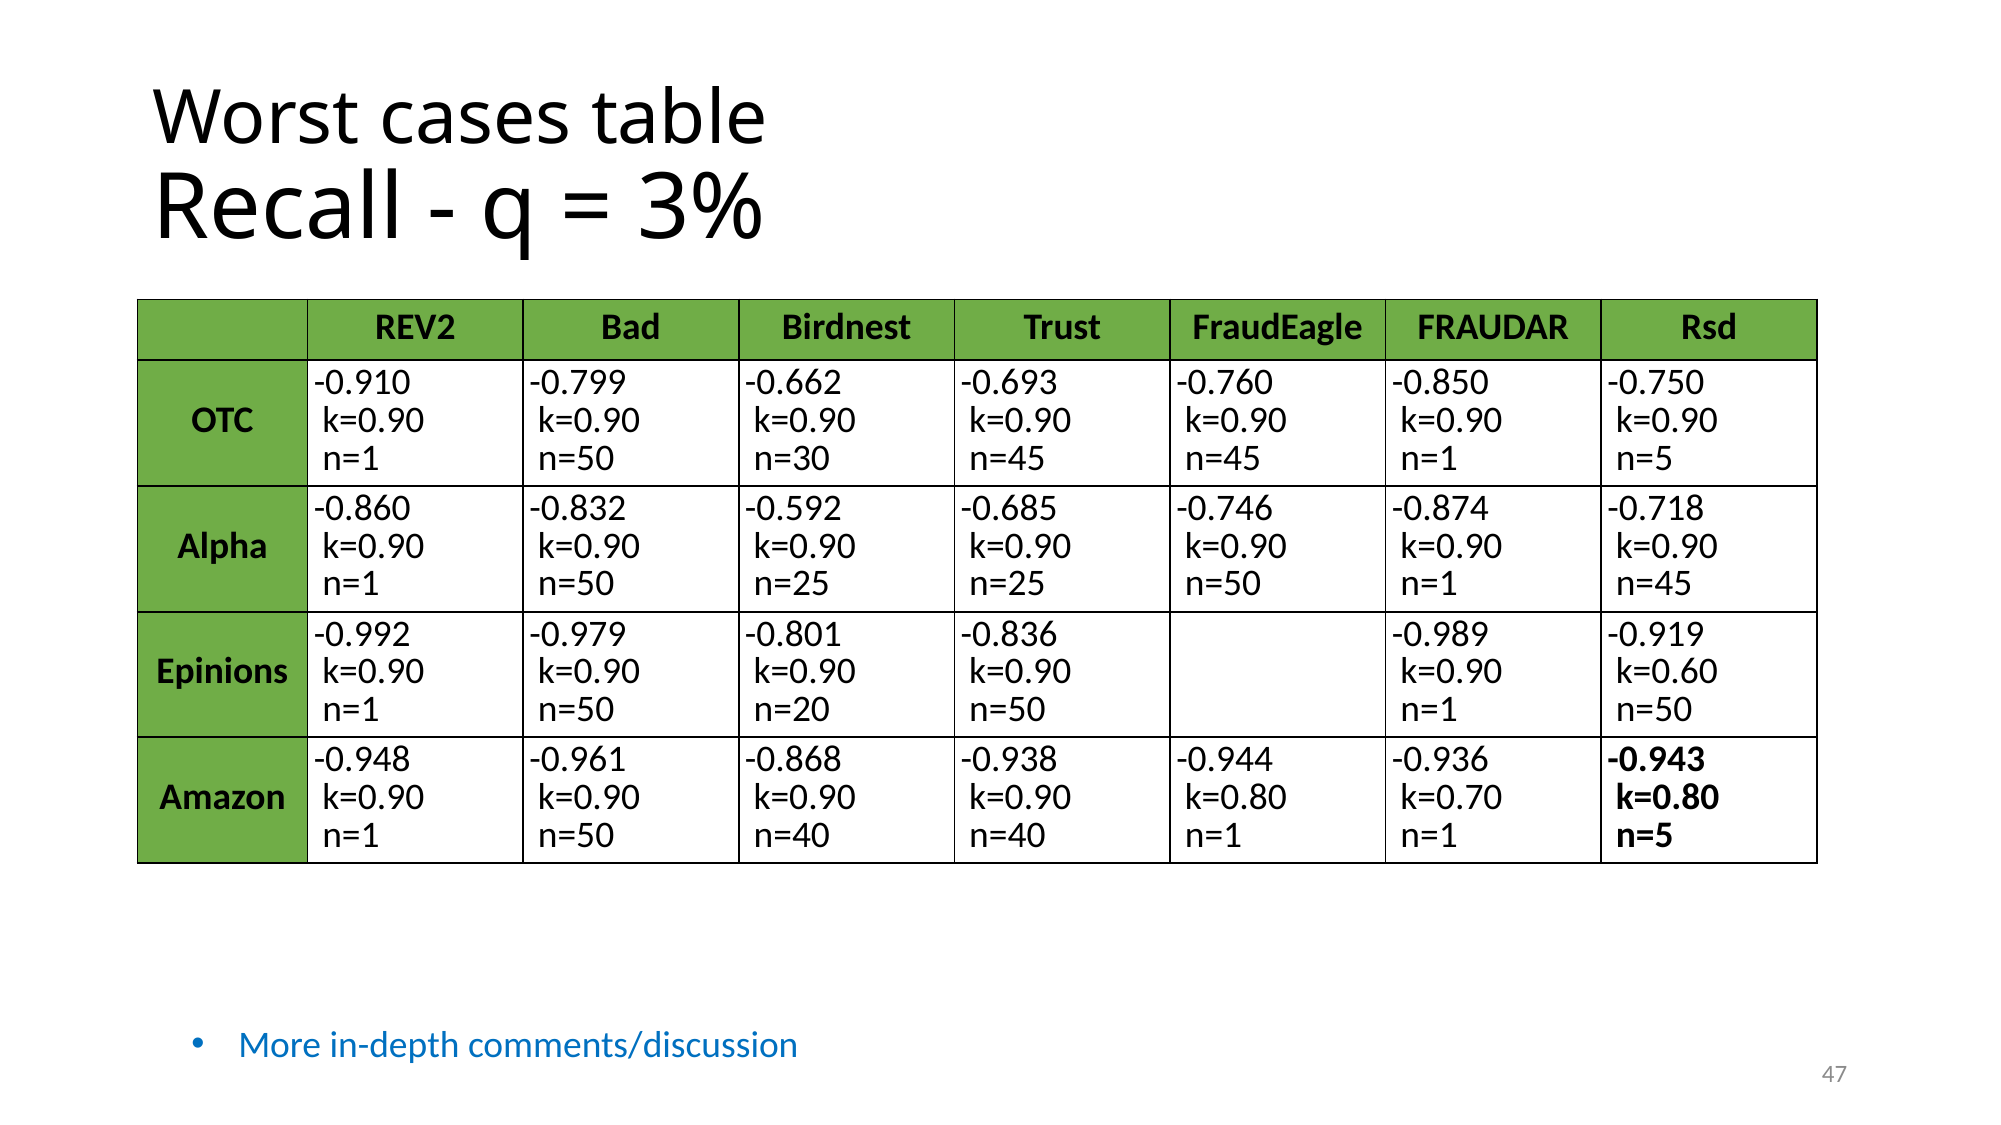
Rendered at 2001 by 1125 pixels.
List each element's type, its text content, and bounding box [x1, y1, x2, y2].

table_cell -0.746 k=0.90 n=50 [1171, 487, 1385, 611]
table_cell -0.760 k=0.90 n=45 [1171, 361, 1385, 485]
table_header REV2 [308, 300, 522, 359]
table_cell -0.961 k=0.90 n=50 [524, 738, 738, 862]
table_cell -0.943 k=0.80 n=5 [1602, 738, 1816, 862]
table_cell -0.910 k=0.90 n=1 [308, 361, 522, 485]
table_header Trust [955, 300, 1169, 359]
text_box More in-depth comments/discussion [176, 1012, 815, 1073]
table_cell Epinions [138, 613, 307, 736]
table_cell -0.868 k=0.90 n=40 [740, 738, 954, 862]
table_cell Alpha [138, 487, 307, 611]
table_header Birdnest [740, 300, 954, 359]
table_cell -0.989 k=0.90 n=1 [1386, 613, 1600, 736]
table_cell -0.938 k=0.90 n=40 [955, 738, 1169, 862]
table_cell -0.750 k=0.90 n=5 [1602, 361, 1816, 485]
table_header FRAUDAR [1386, 300, 1600, 359]
table_header [138, 300, 307, 359]
table_cell -0.944 k=0.80 n=1 [1171, 738, 1385, 862]
table_cell [1171, 613, 1385, 736]
table_header FraudEagle [1171, 300, 1385, 359]
table_cell Amazon [138, 738, 307, 862]
table_cell -0.592 k=0.90 n=25 [740, 487, 954, 611]
table_cell -0.799 k=0.90 n=50 [524, 361, 738, 485]
table_cell -0.836 k=0.90 n=50 [955, 613, 1169, 736]
table_cell -0.919 k=0.60 n=50 [1602, 613, 1816, 736]
slide_number 47 [1412, 1042, 1863, 1103]
table_cell -0.693 k=0.90 n=45 [955, 361, 1169, 485]
table_cell -0.850 k=0.90 n=1 [1386, 361, 1600, 485]
table_header Bad [524, 300, 738, 359]
table_header Rsd [1602, 300, 1816, 359]
table_cell -0.801 k=0.90 n=20 [740, 613, 954, 736]
title Worst cases table Recall - q = 3% [137, 59, 1863, 278]
table_cell -0.992 k=0.90 n=1 [308, 613, 522, 736]
table_cell -0.874 k=0.90 n=1 [1386, 487, 1600, 611]
table_cell -0.948 k=0.90 n=1 [308, 738, 522, 862]
table_cell -0.979 k=0.90 n=50 [524, 613, 738, 736]
table_cell -0.860 k=0.90 n=1 [308, 487, 522, 611]
table_cell -0.832 k=0.90 n=50 [524, 487, 738, 611]
table_cell -0.718 k=0.90 n=45 [1602, 487, 1816, 611]
table_cell OTC [138, 361, 307, 485]
table_cell -0.936 k=0.70 n=1 [1386, 738, 1600, 862]
table_cell -0.685 k=0.90 n=25 [955, 487, 1169, 611]
table_cell -0.662 k=0.90 n=30 [740, 361, 954, 485]
